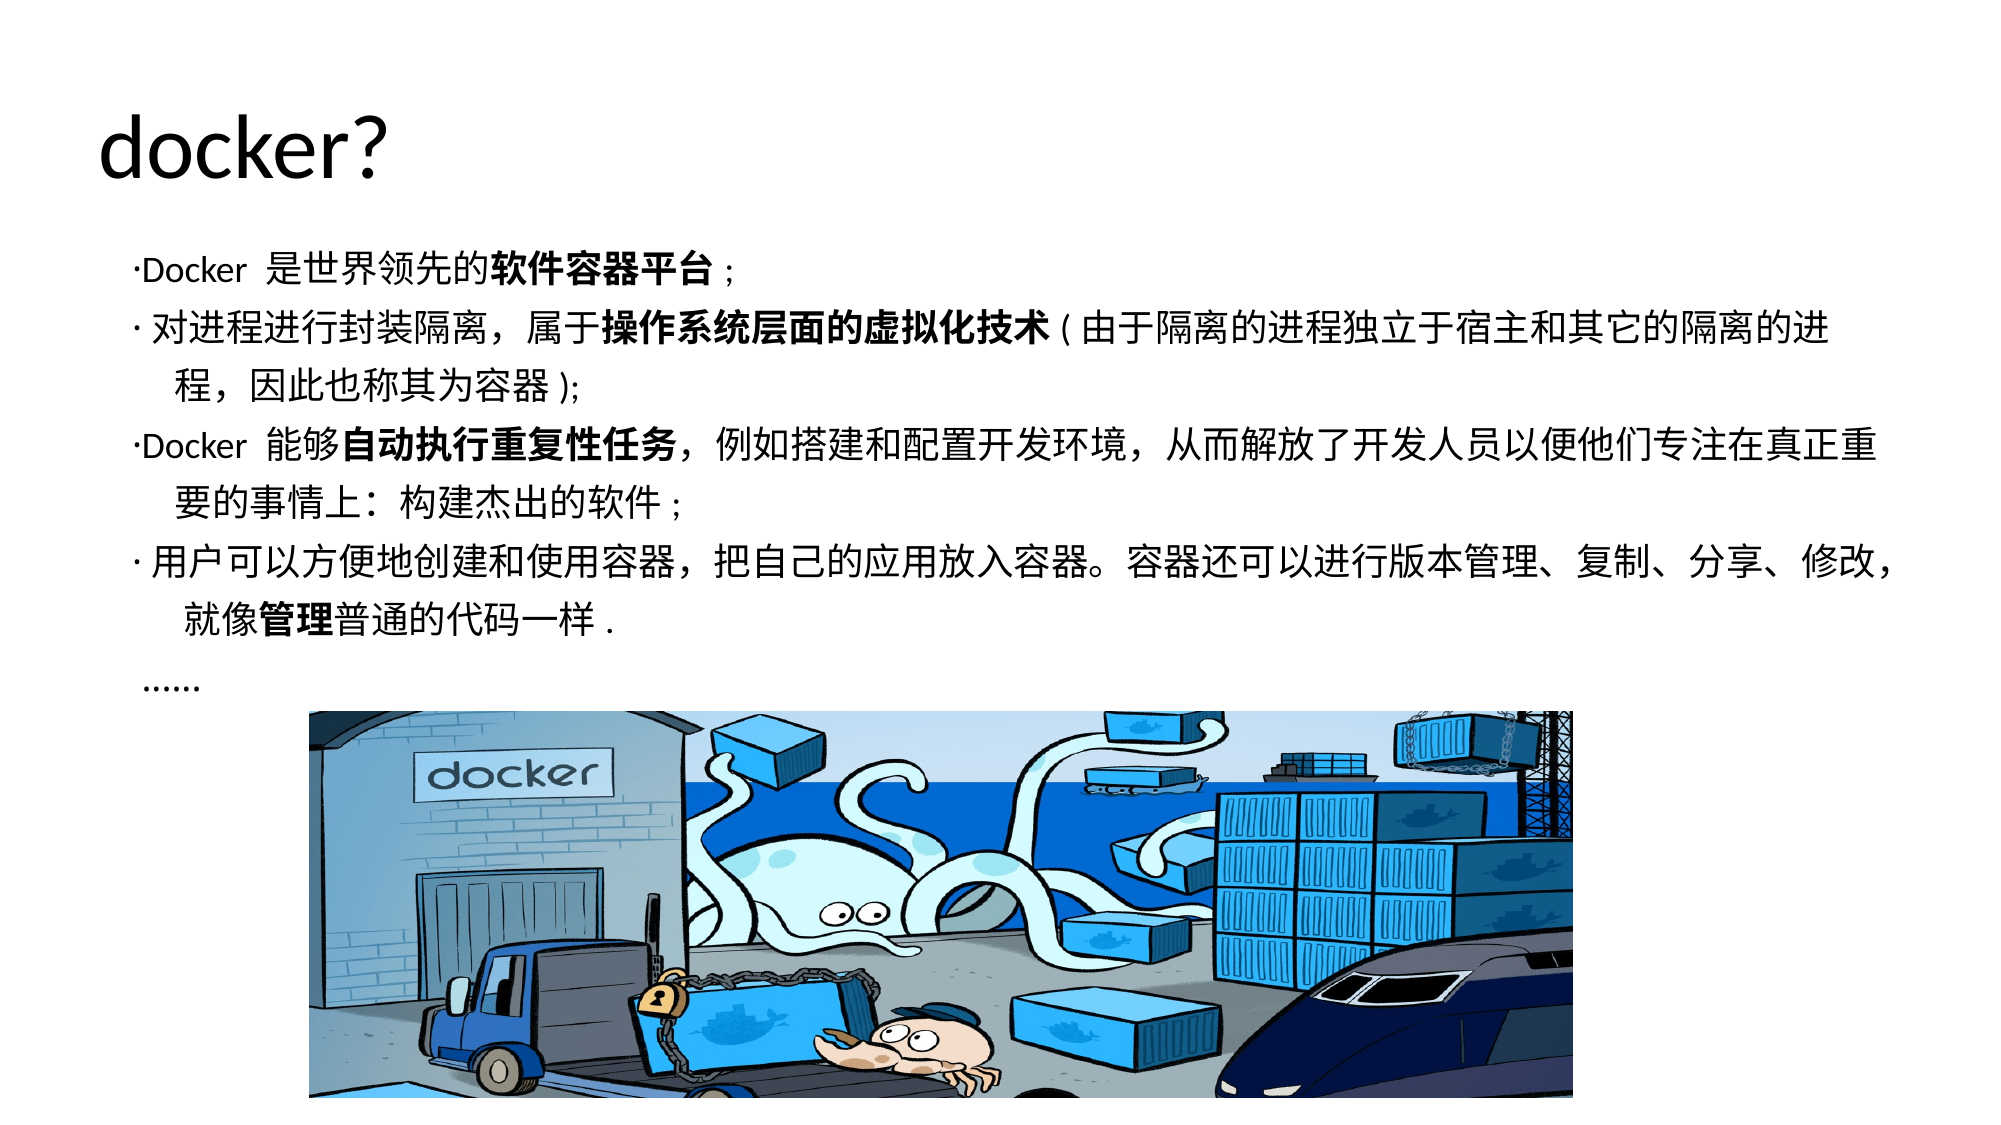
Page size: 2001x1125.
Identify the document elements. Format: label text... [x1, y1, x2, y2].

text_box docker? [83, 79, 715, 205]
picture [309, 711, 1573, 1098]
text_box ·Docker 是世界领先的软件容器平台; ·对进程进行封装隔离，属于操作系统层面的虚拟化技术(由于隔离的进程独立于宿主和其它的隔离的进 程，因此也称其为容器); ·Docker 能够自动执行重复性任务，例如搭建和配置开发环境，从而解放了开发人员以便他们专注在真正重 要的事情上：构建杰出的软件; ·用户可以方便地创建和使用容器，把自己的应用放入容器。容器还可以进行版本管理、复制、分享、修改， 就像管理普通的代码一样. ...... [117, 224, 1972, 707]
